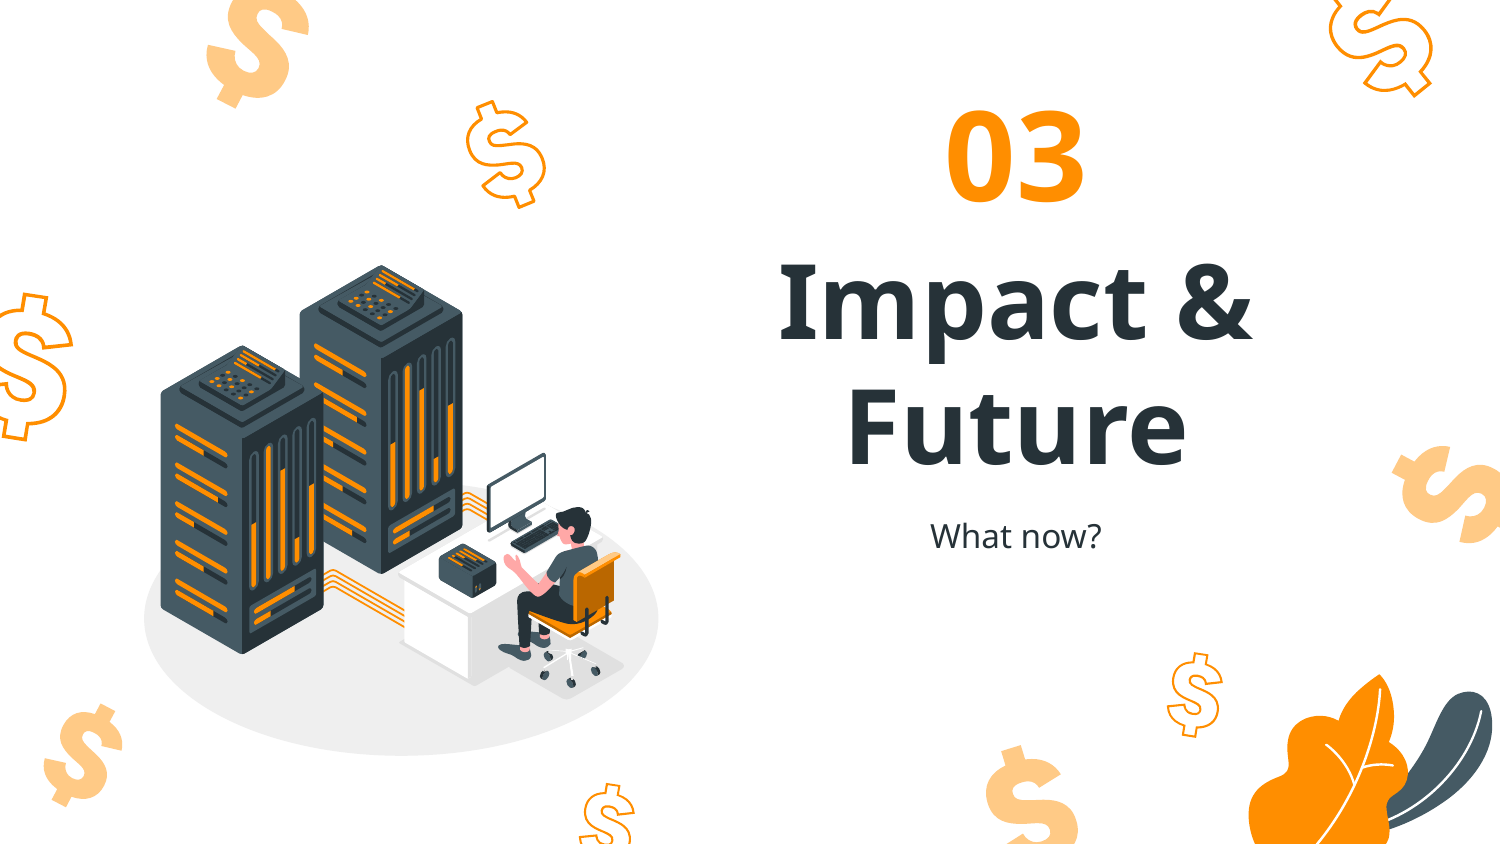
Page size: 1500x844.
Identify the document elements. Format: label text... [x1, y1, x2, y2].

title 03 [907, 50, 1125, 252]
subtitle What now? [688, 500, 1381, 565]
text_box [467, 101, 545, 208]
title Impact & Future [651, 251, 1381, 500]
text_box [1166, 652, 1223, 738]
text_box [43, 703, 113, 808]
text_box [118, 265, 684, 756]
